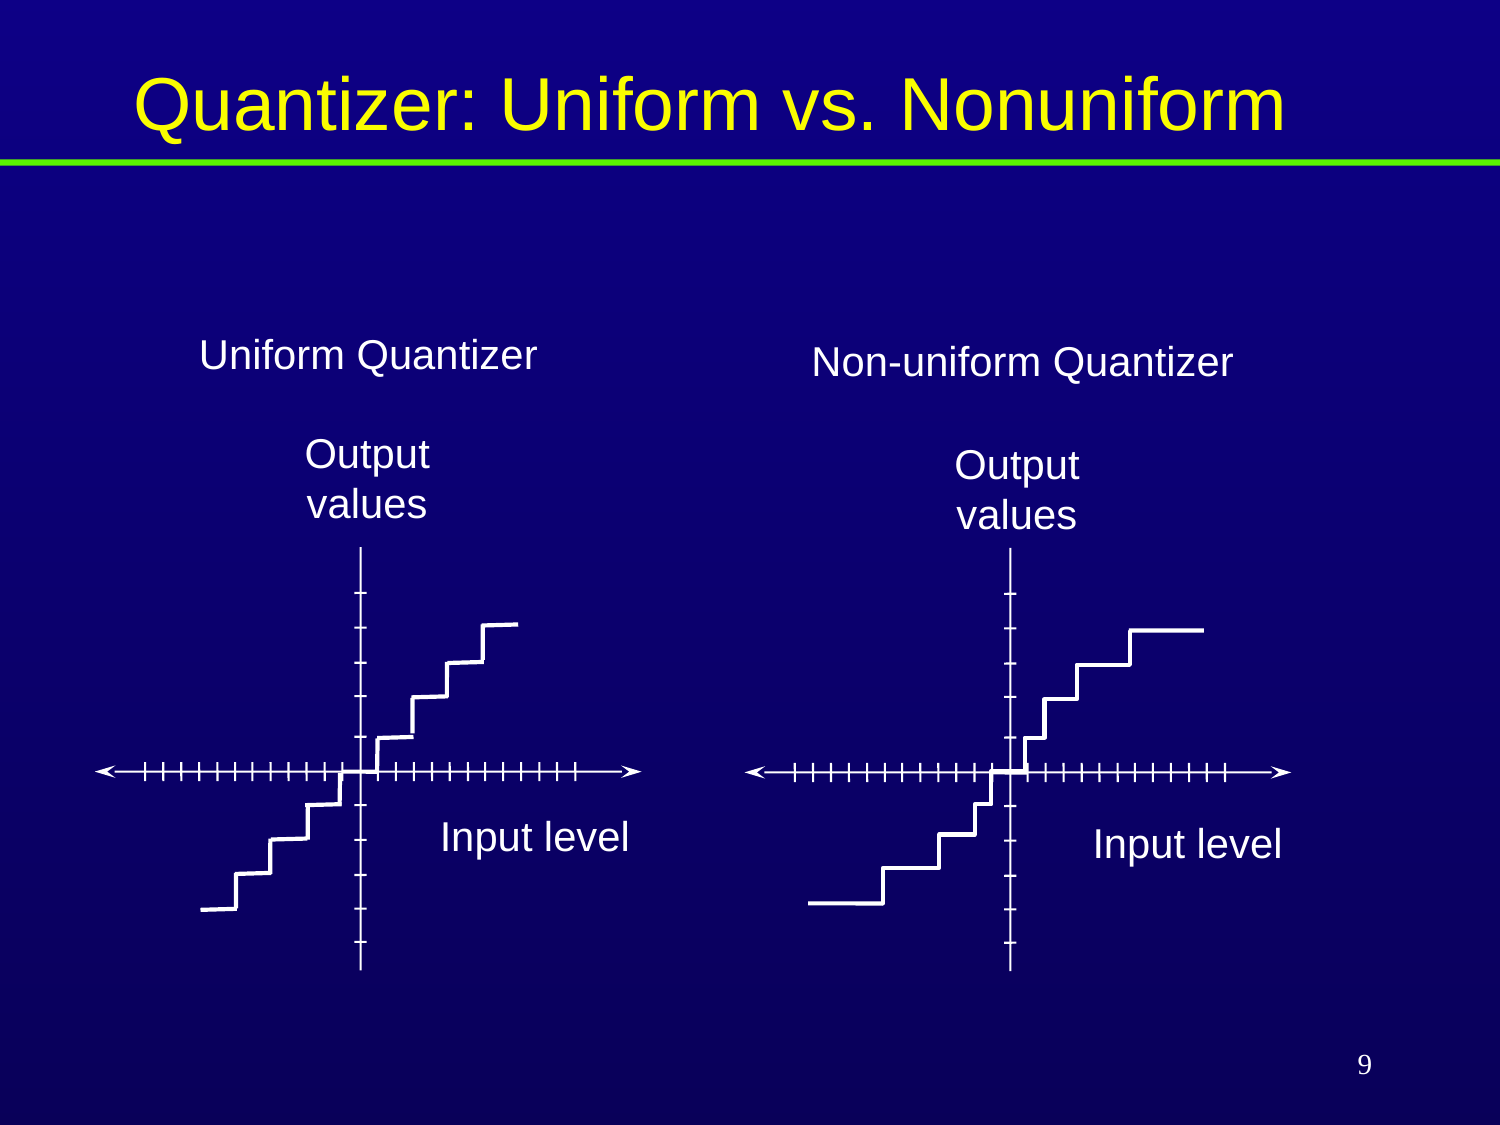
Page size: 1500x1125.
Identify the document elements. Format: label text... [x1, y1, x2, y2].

text_box [620, 765, 642, 778]
text_box Output values [289, 419, 445, 535]
text_box Quantizer: Uniform vs. Nonuniform [118, 48, 1304, 154]
text_box Output values [939, 429, 1095, 545]
text_box Uniform Quantizer [183, 320, 554, 386]
text_box Input level [1077, 809, 1299, 875]
text_box [744, 766, 766, 779]
slide_number 9 [1074, 1024, 1388, 1101]
text_box Non-uniform Quantizer [796, 327, 1250, 393]
text_box [94, 765, 116, 778]
text_box [883, 631, 1130, 904]
text_box [1270, 766, 1292, 779]
text_box Input level [424, 802, 646, 868]
